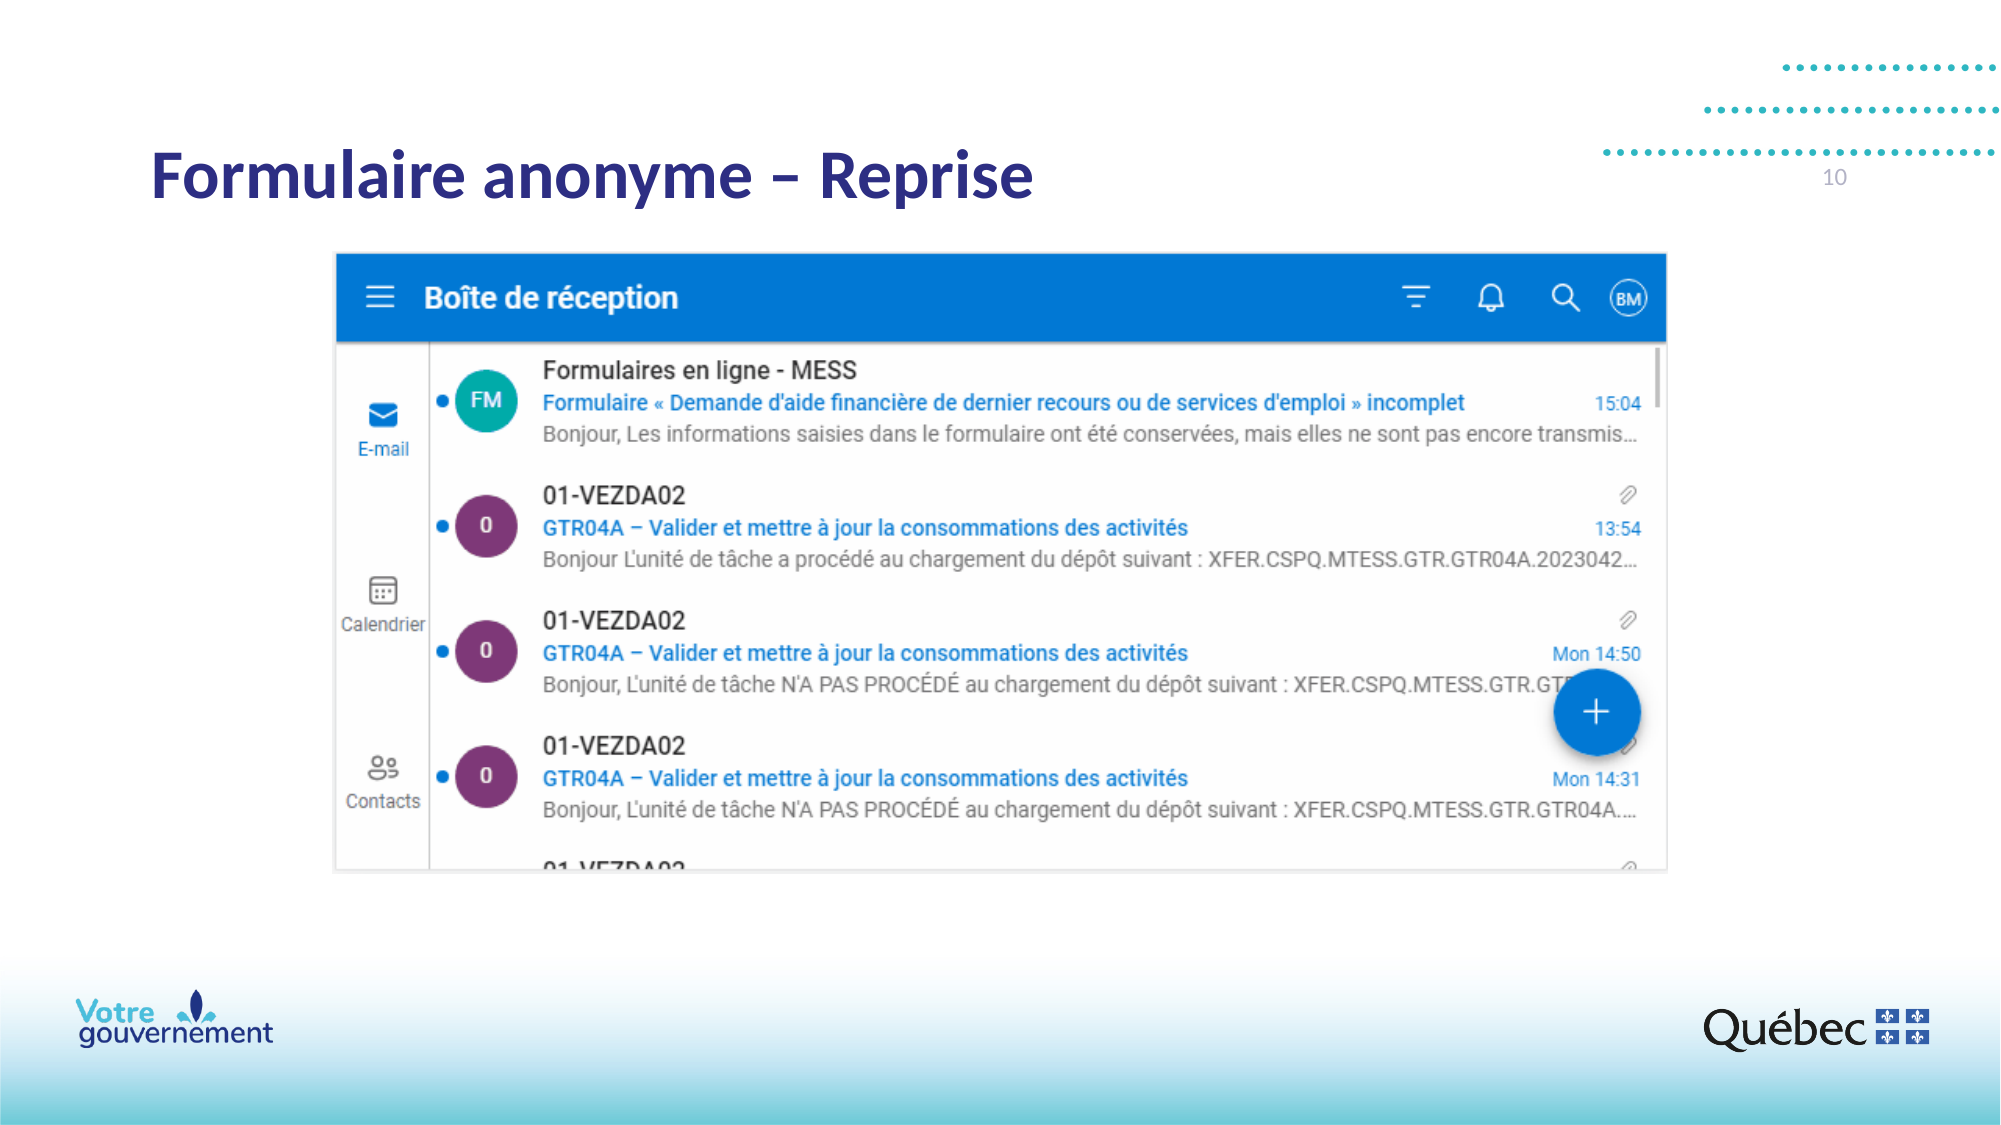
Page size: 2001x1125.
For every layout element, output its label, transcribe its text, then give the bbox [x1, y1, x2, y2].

title Formulaire anonyme – Reprise [136, 130, 1862, 221]
picture [0, 0, 2001, 1125]
slide_number 10 [1412, 145, 1863, 206]
